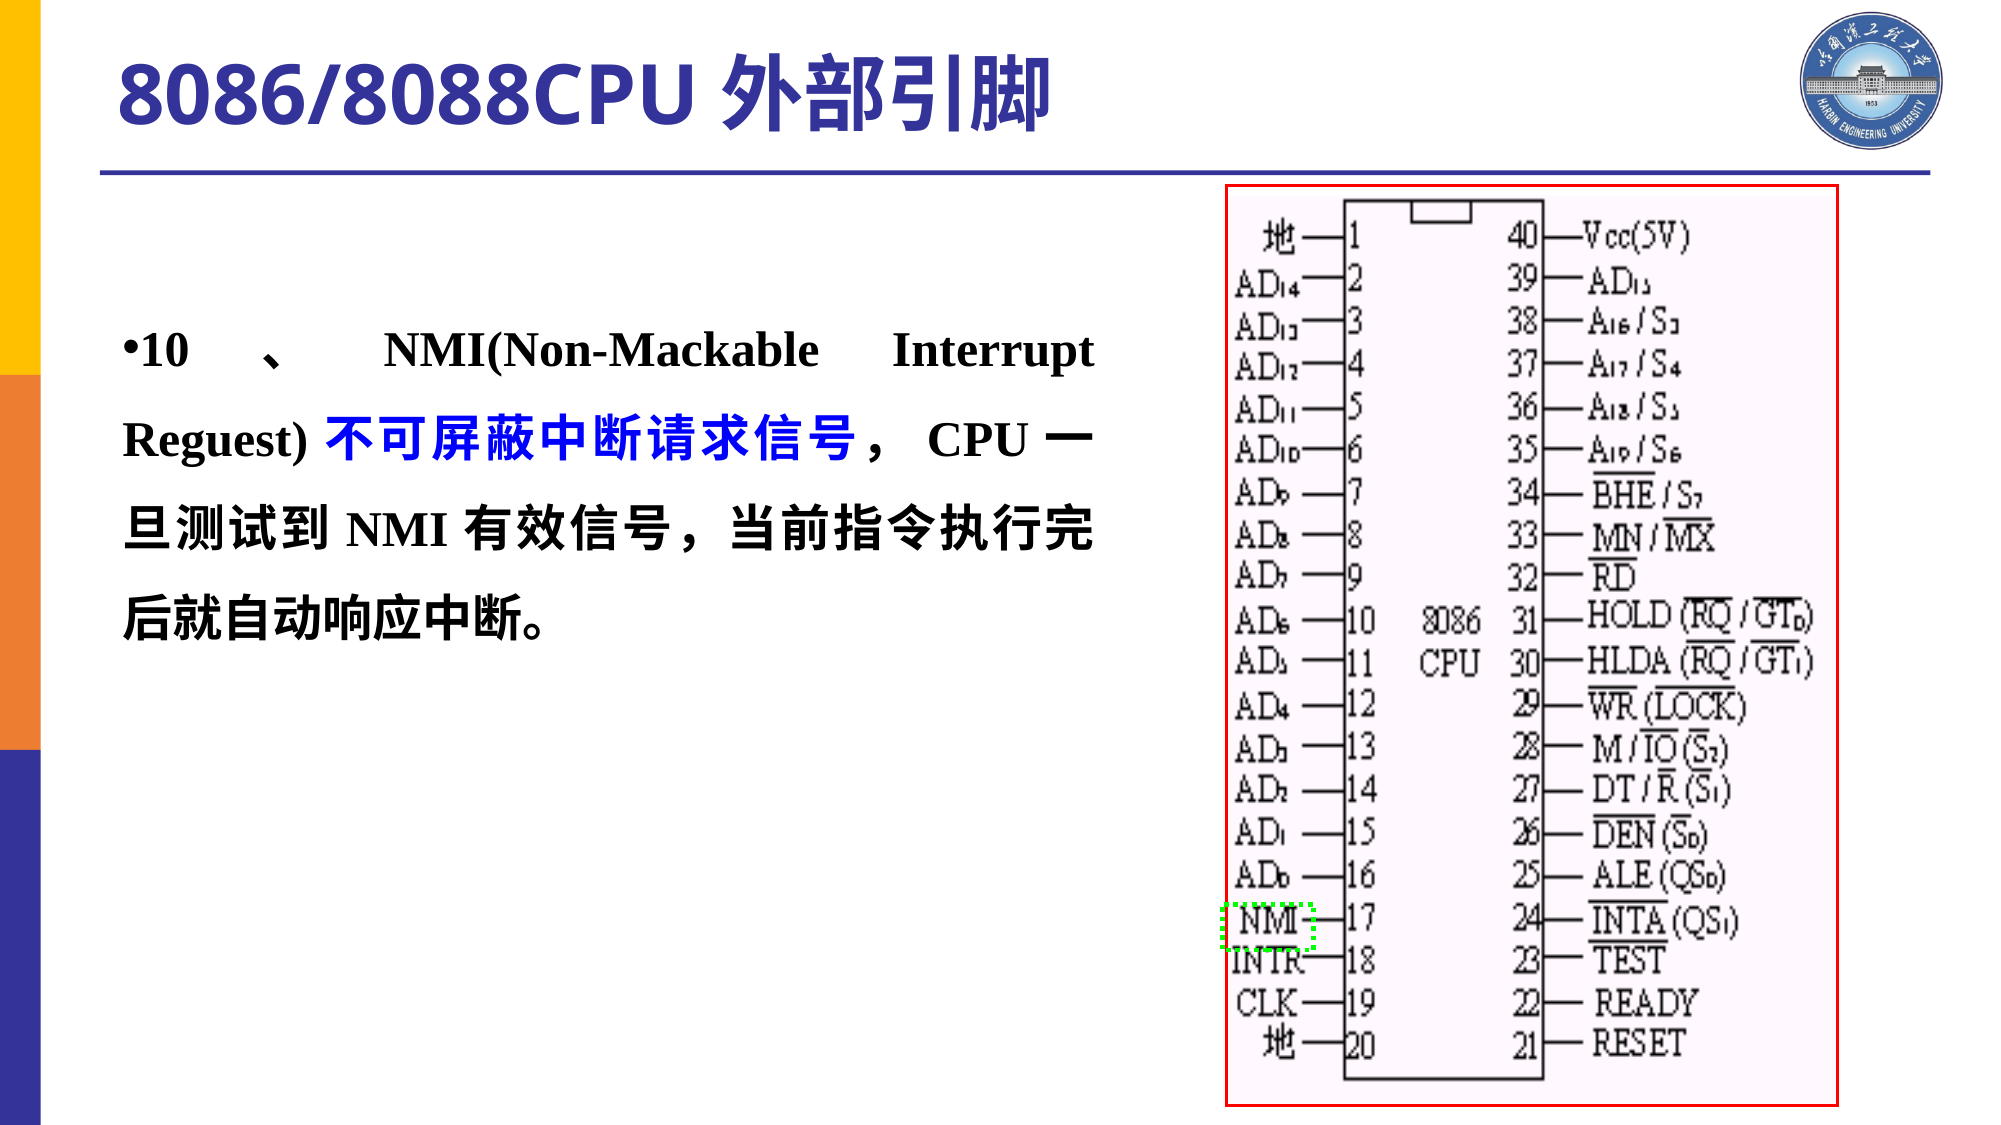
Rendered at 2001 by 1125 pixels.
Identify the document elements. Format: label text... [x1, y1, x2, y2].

text_box 8086/8088CPU外部引脚 [102, 32, 1590, 163]
picture [1538, 9, 1979, 165]
list 10、NMI(Non-Mackable Interrupt Reguest)不可屏蔽中断请求信号，CPU一旦测试到NMI有效信号，当前指令执行完后就自动响应中断。 [107, 278, 1111, 1089]
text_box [1223, 185, 1839, 1106]
